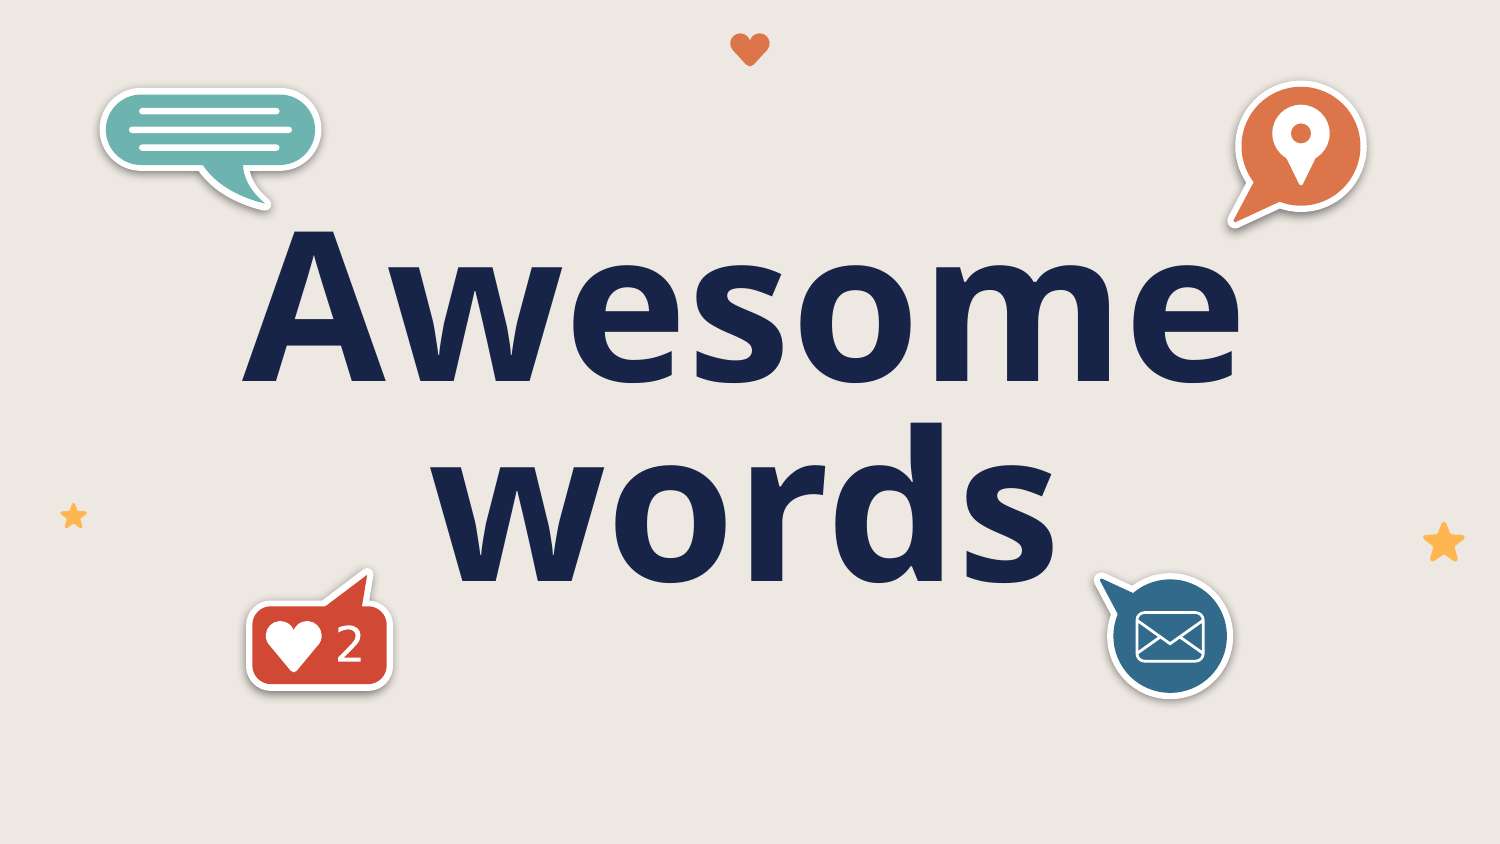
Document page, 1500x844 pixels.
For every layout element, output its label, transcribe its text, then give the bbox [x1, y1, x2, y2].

title Awesome words [171, 214, 1318, 630]
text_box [105, 93, 316, 205]
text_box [1232, 86, 1361, 223]
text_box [1099, 578, 1228, 694]
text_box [252, 573, 387, 685]
